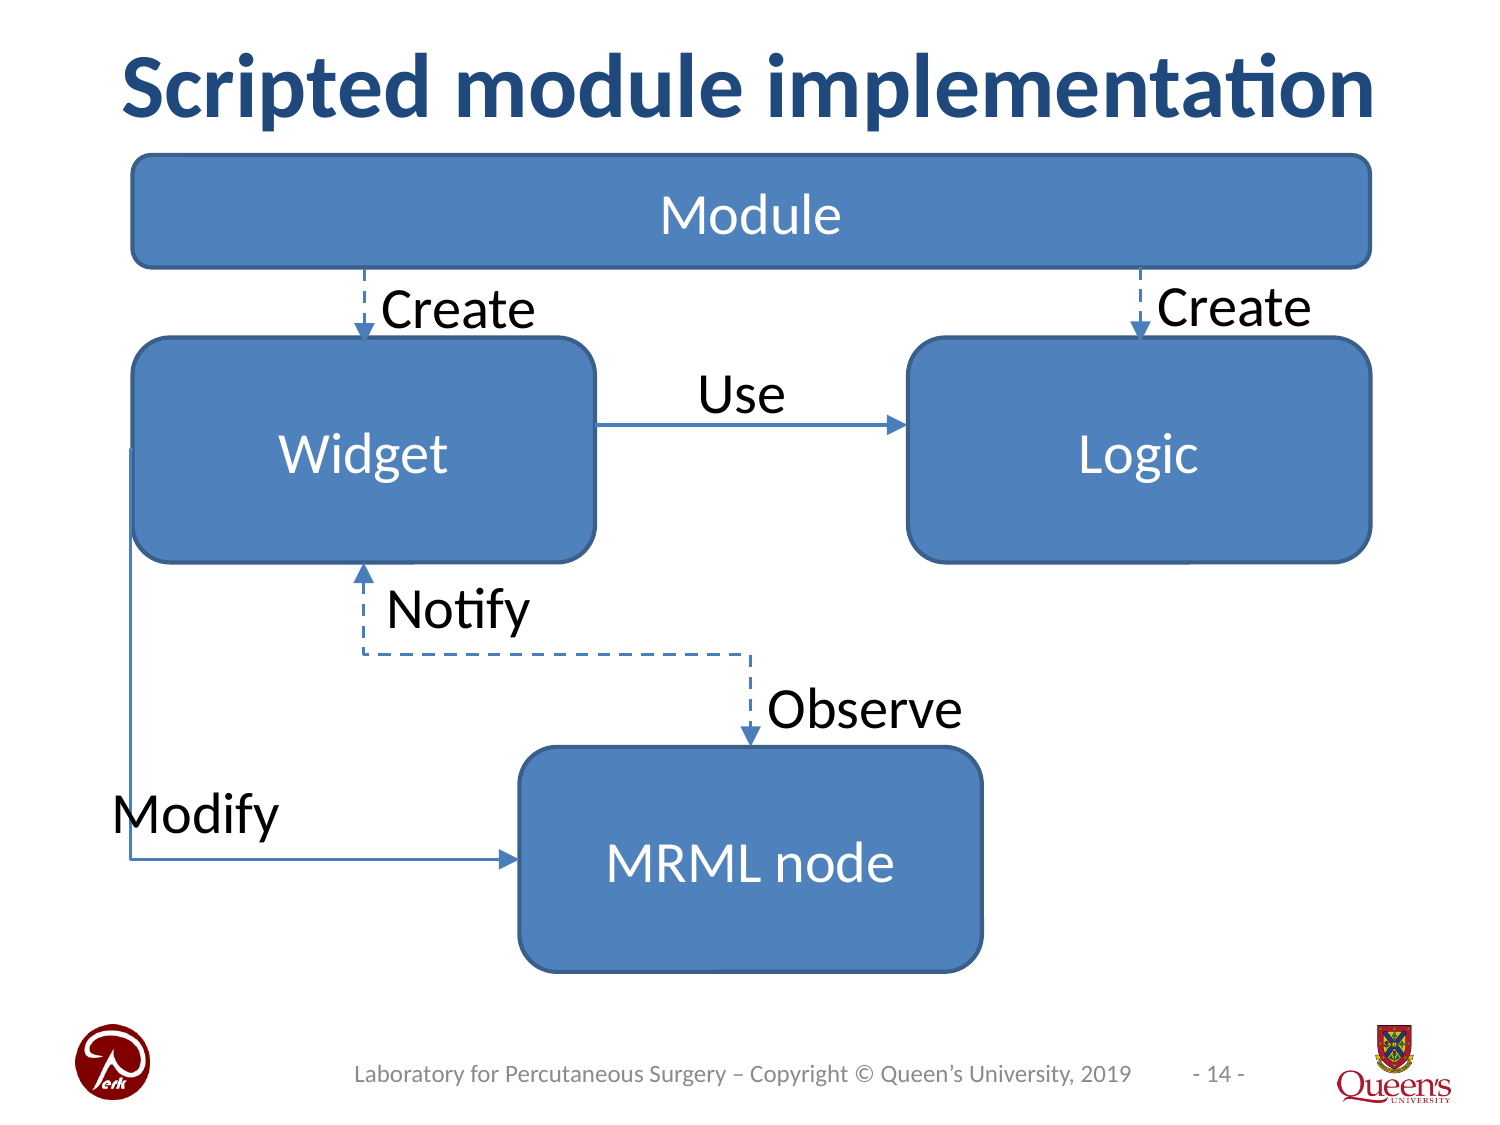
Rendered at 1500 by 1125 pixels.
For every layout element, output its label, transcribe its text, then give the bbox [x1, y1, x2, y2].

text_box Create [366, 262, 596, 363]
text_box Logic [905, 335, 1373, 565]
slide_number - 14 - [1175, 1042, 1263, 1103]
footer Laboratory for Percutaneous Surgery – Copyright © Queen’s University, 2019 [312, 1042, 1175, 1103]
text_box Modify [62, 768, 132, 868]
picture [75, 1024, 150, 1100]
text_box Observe [732, 662, 999, 763]
picture [1337, 1025, 1451, 1103]
text_box Create [1143, 260, 1372, 361]
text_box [132, 449, 520, 860]
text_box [464, 461, 650, 849]
text_box MRML node [517, 744, 985, 974]
text_box Scripted module implementation [74, 0, 1425, 163]
text_box Module [130, 152, 1373, 270]
text_box Use [682, 348, 950, 449]
text_box Widget [130, 335, 598, 459]
